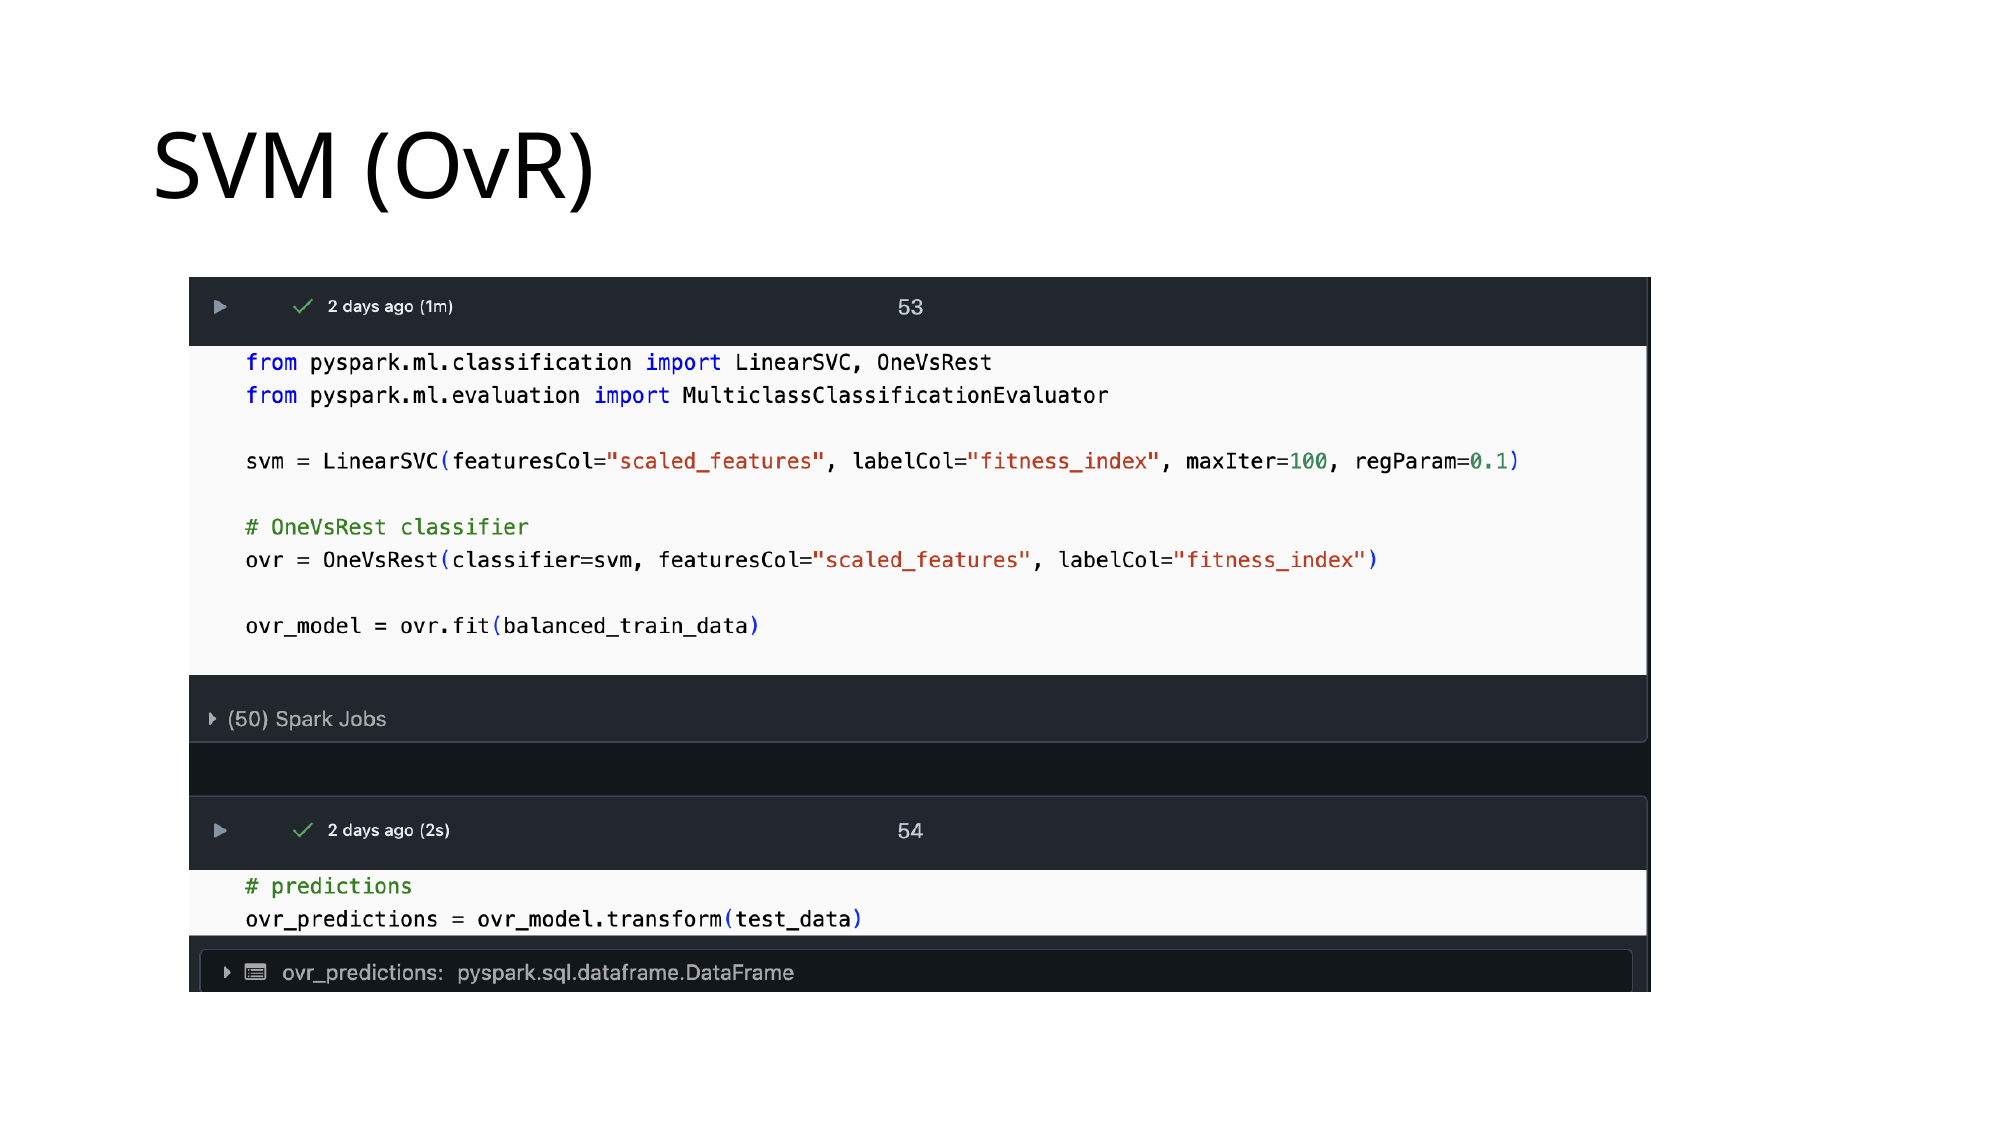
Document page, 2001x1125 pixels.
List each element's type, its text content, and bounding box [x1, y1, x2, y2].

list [189, 277, 1651, 992]
title SVM (OvR) [137, 59, 1863, 278]
